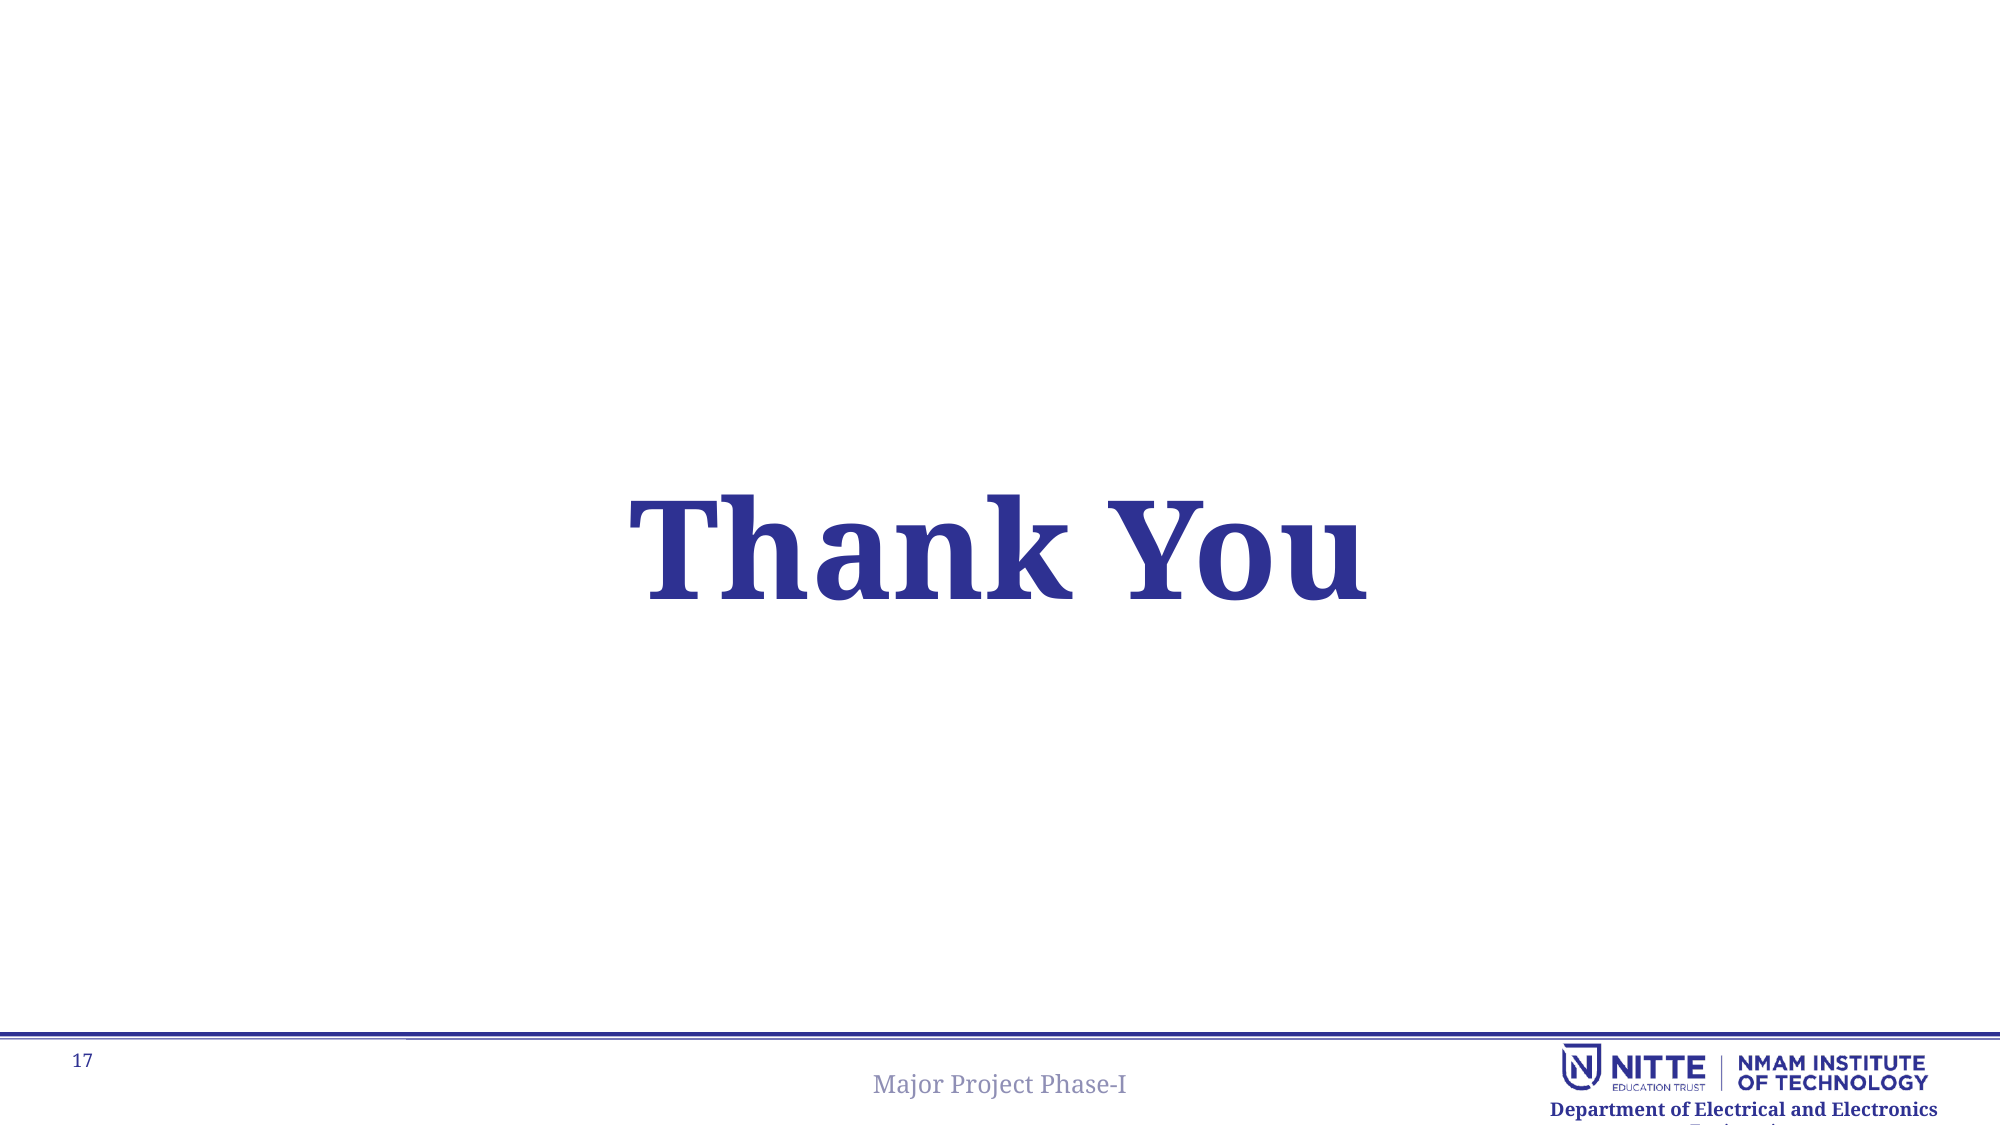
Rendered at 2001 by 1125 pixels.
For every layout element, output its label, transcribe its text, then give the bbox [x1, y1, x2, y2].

picture [1558, 1039, 1930, 1093]
footer Major Project Phase-I [662, 1053, 1338, 1114]
text_box Thank You [0, 454, 2000, 634]
